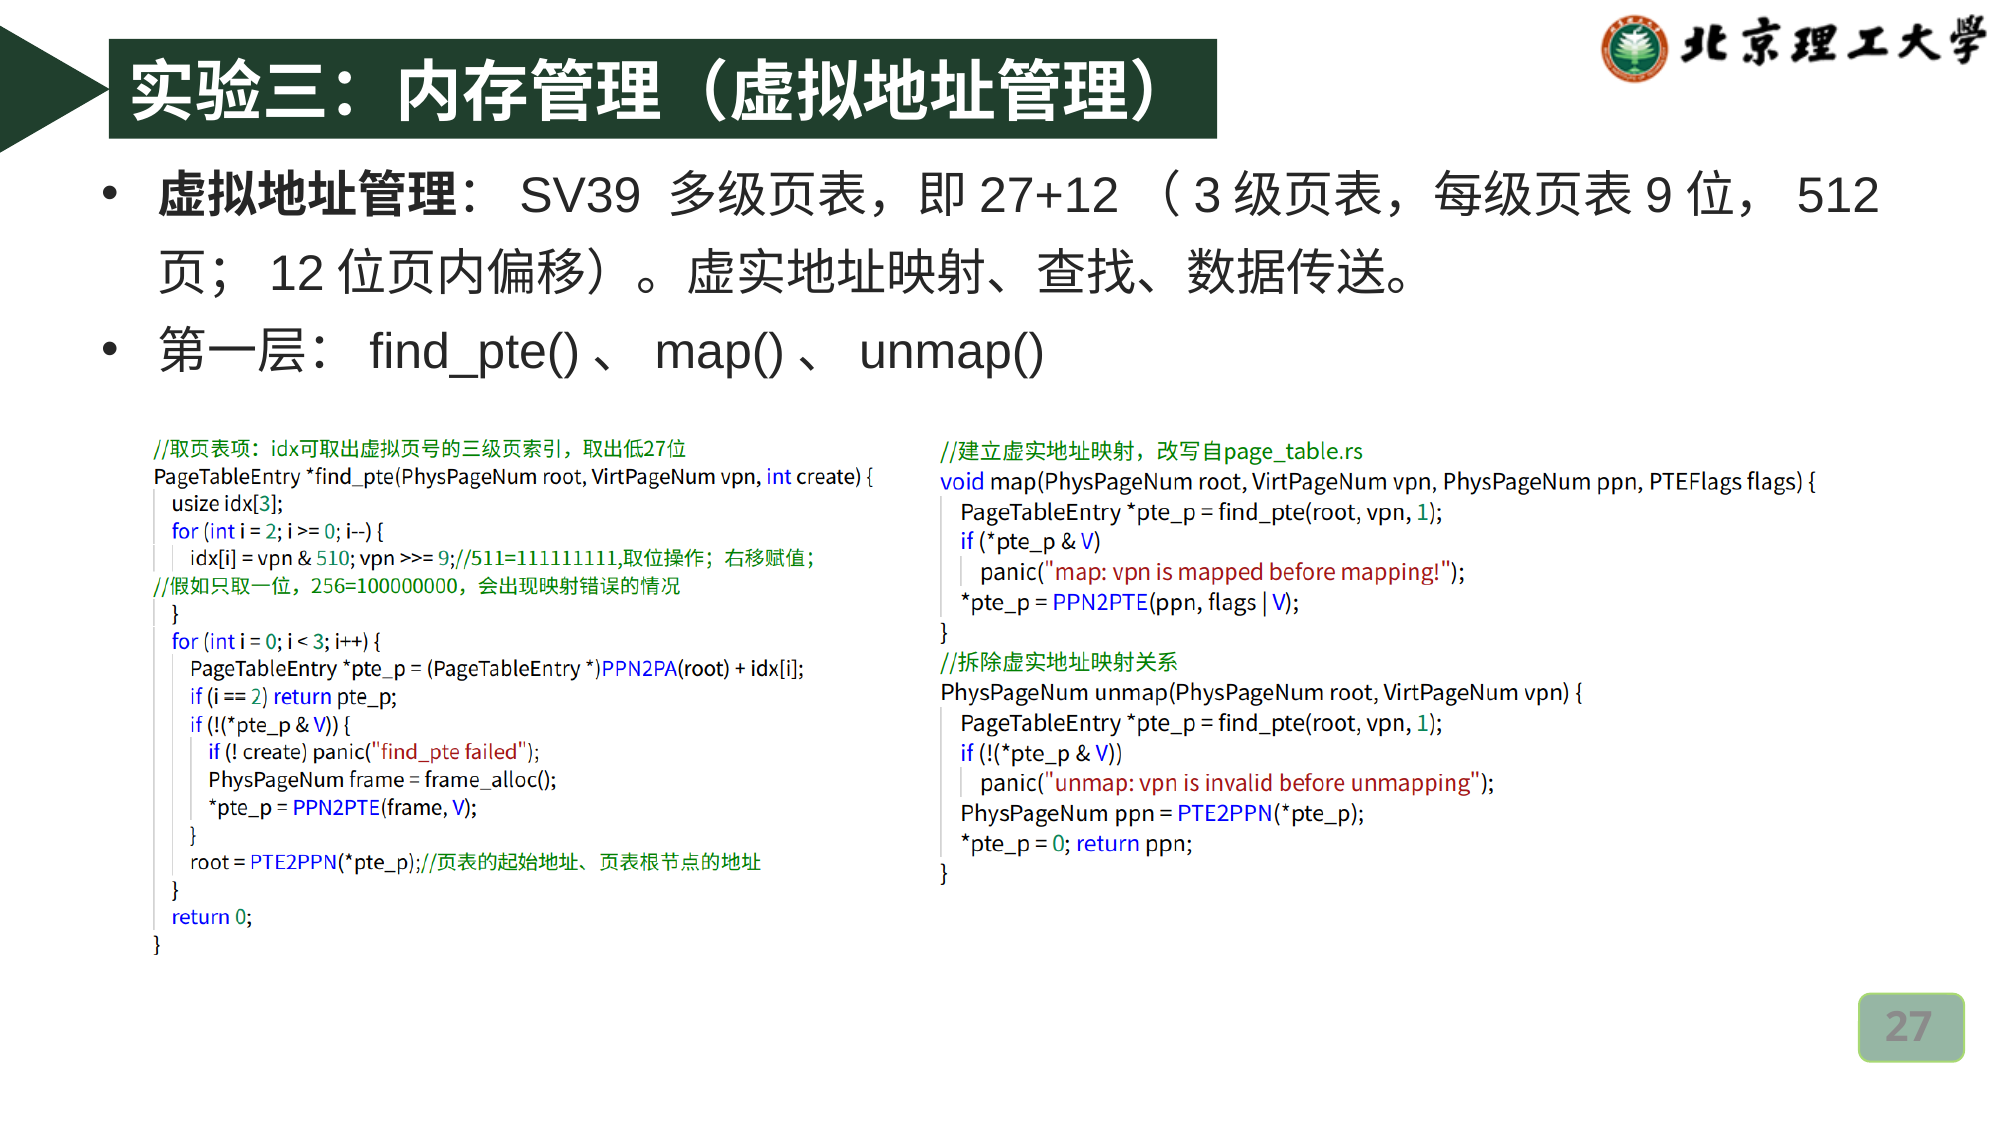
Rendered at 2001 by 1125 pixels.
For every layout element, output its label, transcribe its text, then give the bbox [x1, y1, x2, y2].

picture [1599, 2, 1998, 90]
text_box [0, 25, 110, 153]
text_box 实验三：内存管理（虚拟地址管理） [108, 38, 1218, 137]
picture [146, 433, 876, 961]
text_box [1860, 992, 1966, 1063]
text_box 虚拟地址管理：SV39 多级页表，即27+12（3级页表，每级页表9位，512页；12位页内偏移）。虚实地址映射、查找、数据传送。 第一层：find_pte()、map()、unmap() [86, 137, 1964, 386]
slide_number 27 [1859, 998, 1959, 1059]
picture [936, 433, 1820, 889]
